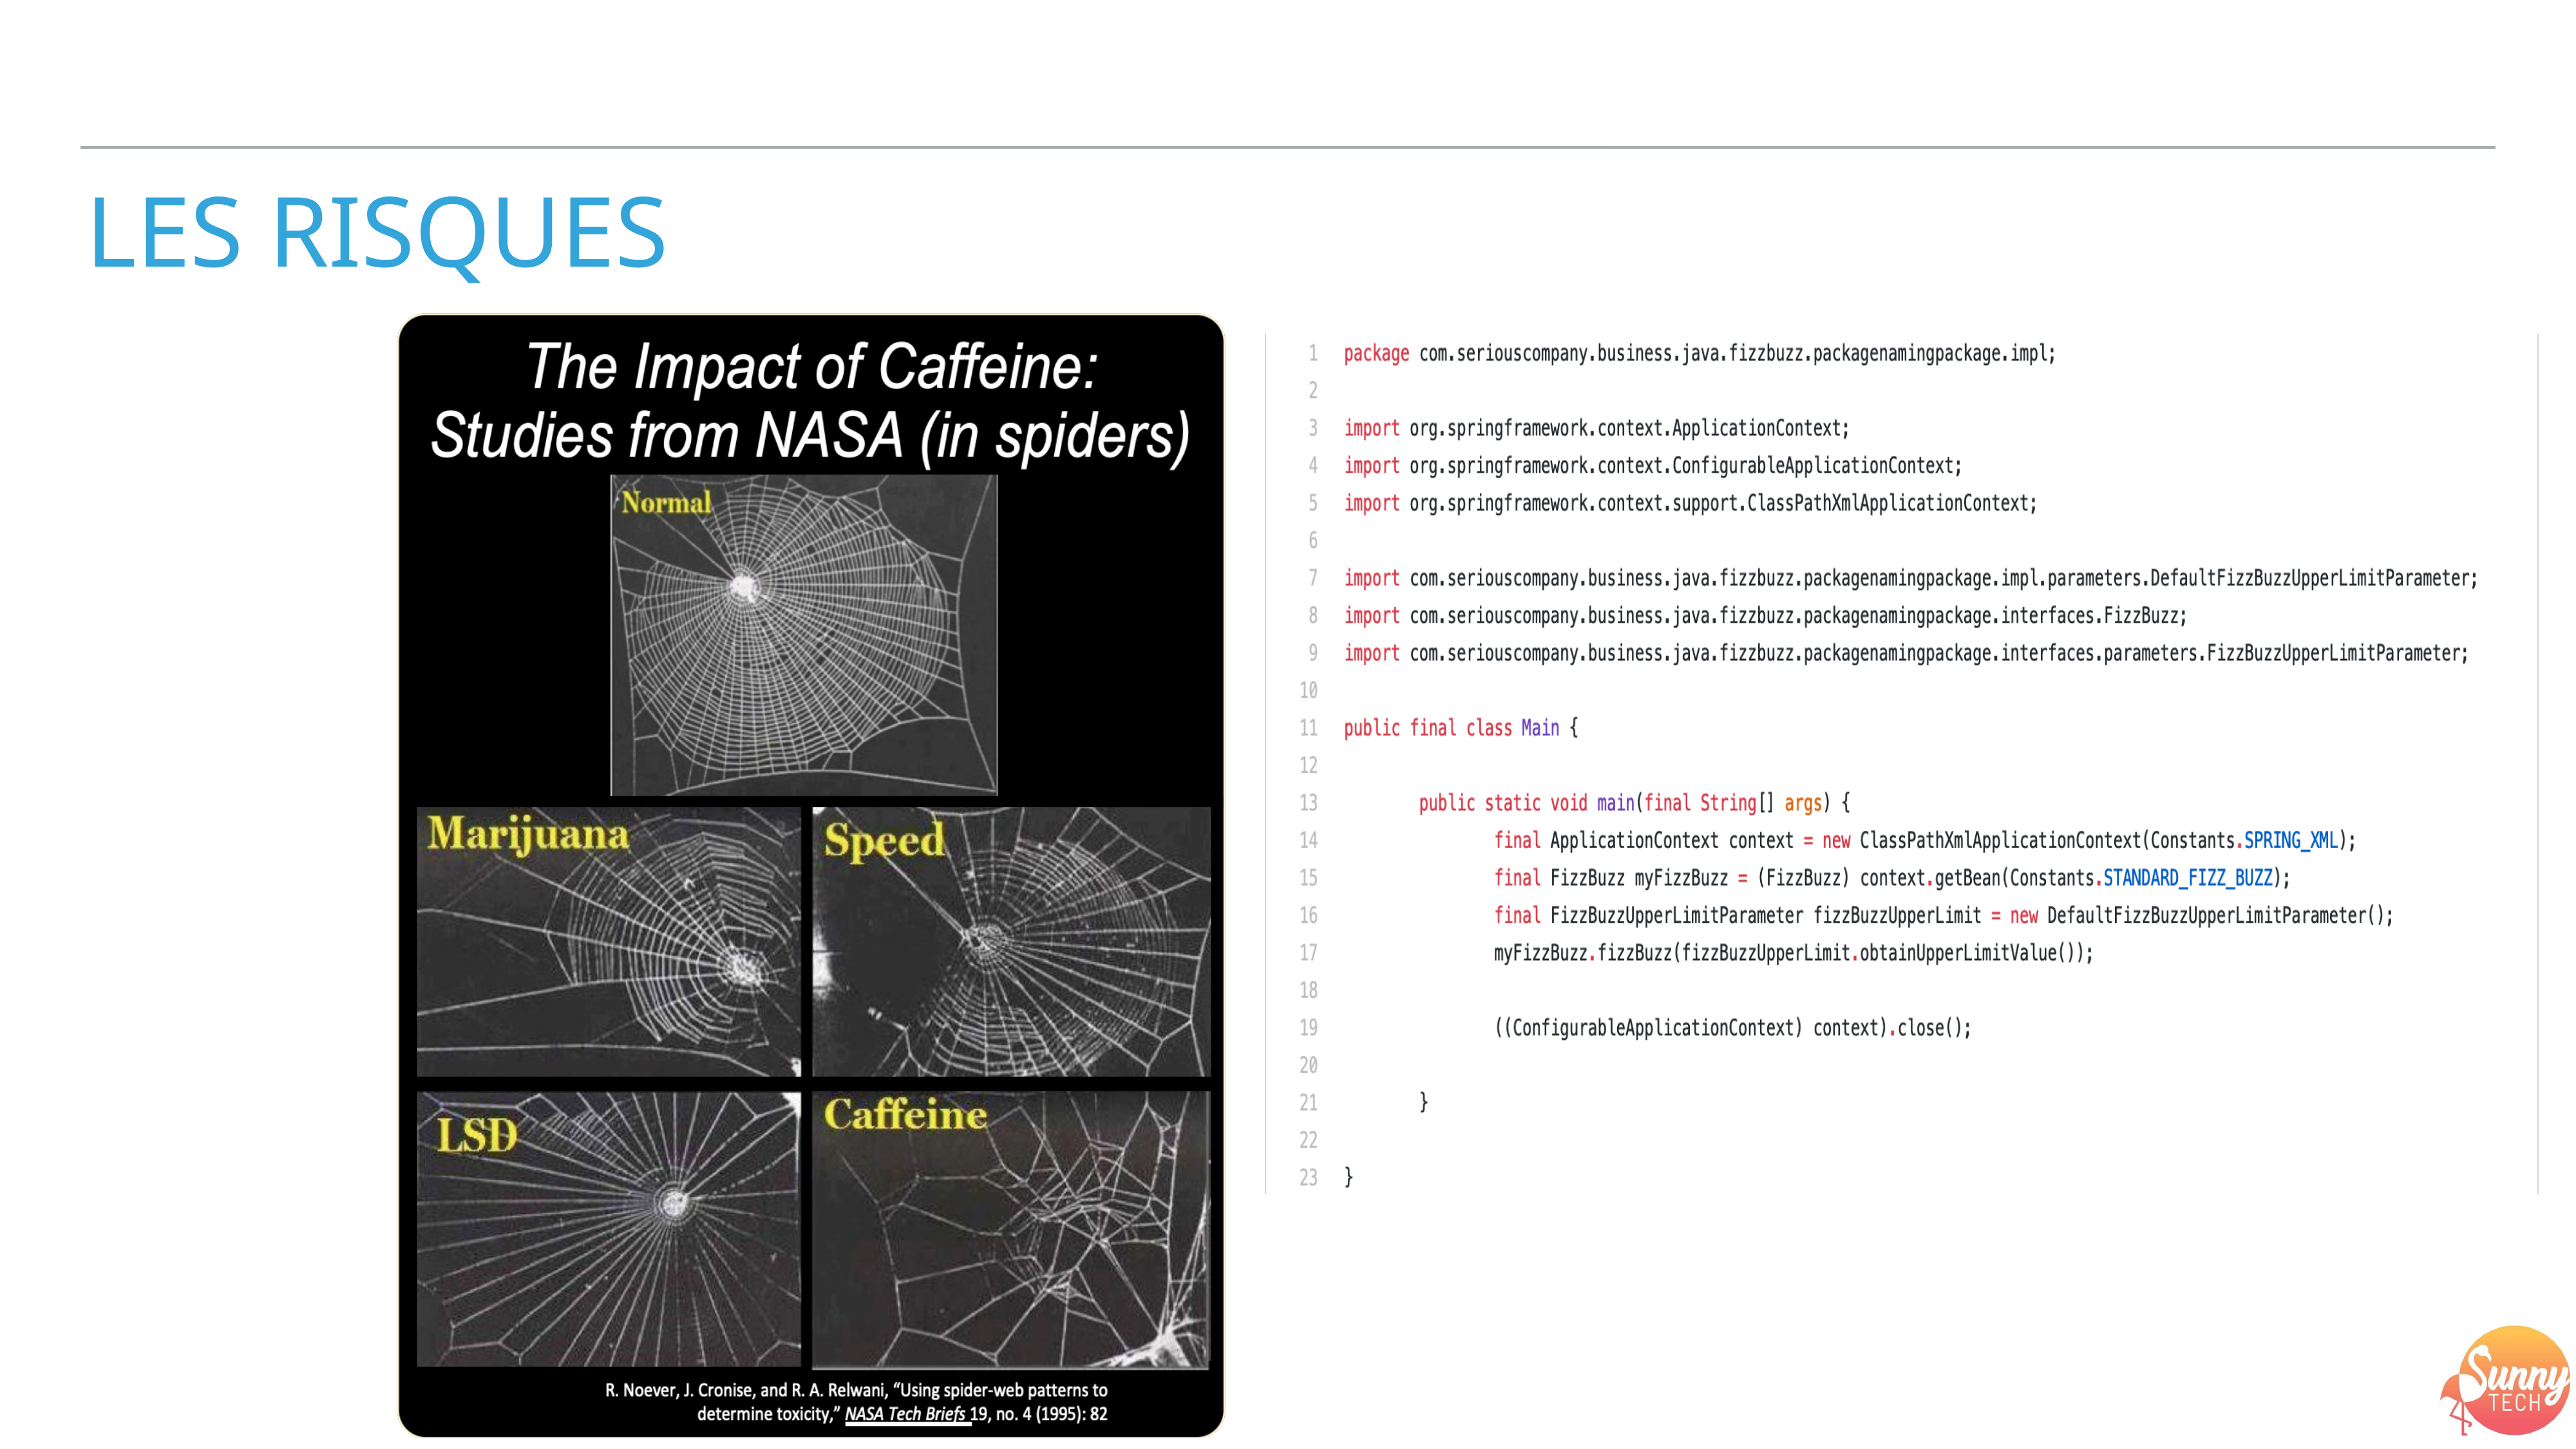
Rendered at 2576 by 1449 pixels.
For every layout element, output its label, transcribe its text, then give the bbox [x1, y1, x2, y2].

picture [1265, 333, 2539, 1194]
picture [2440, 1313, 2575, 1448]
picture [391, 290, 1228, 1438]
title Les risques [80, 187, 2496, 296]
